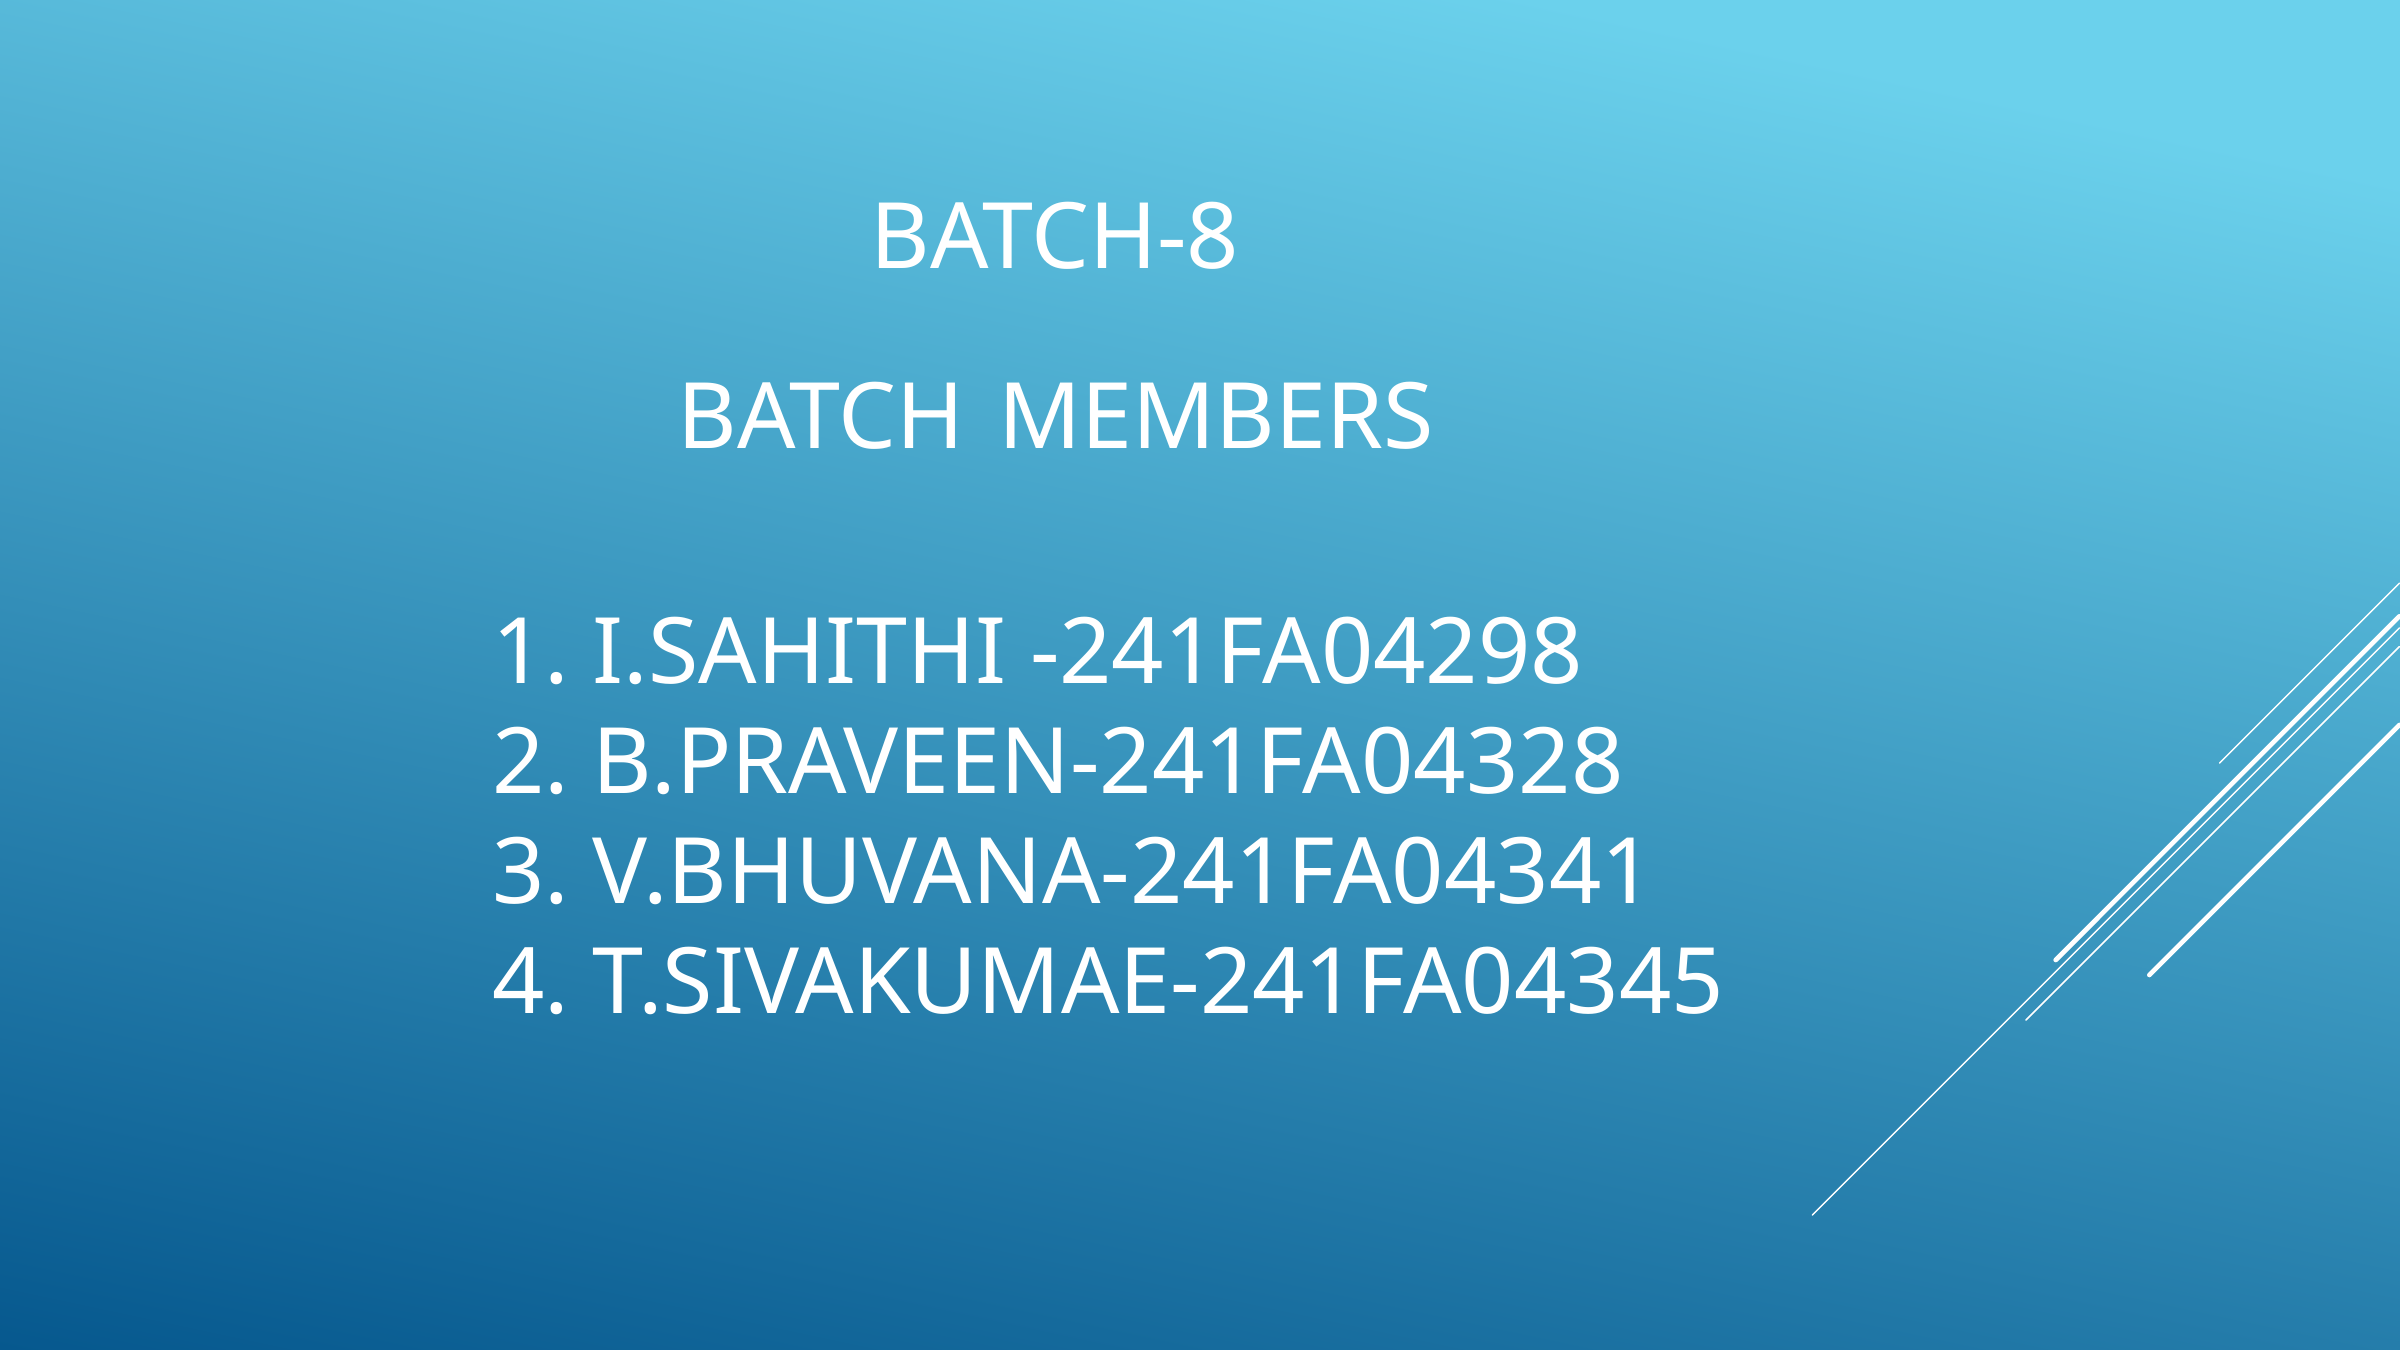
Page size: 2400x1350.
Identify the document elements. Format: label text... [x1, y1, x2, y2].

text_box 1. I.SAHITHI -241FA04298 2. B.PRAVEEN-241FA04328 3. V.BHUVANA-241FA04341 4. T.SIVAKUMAE-241FA04345 [477, 584, 2024, 1040]
text_box BATCH MEMBERS [662, 349, 1502, 475]
text_box BATCH-8 [855, 169, 1588, 294]
